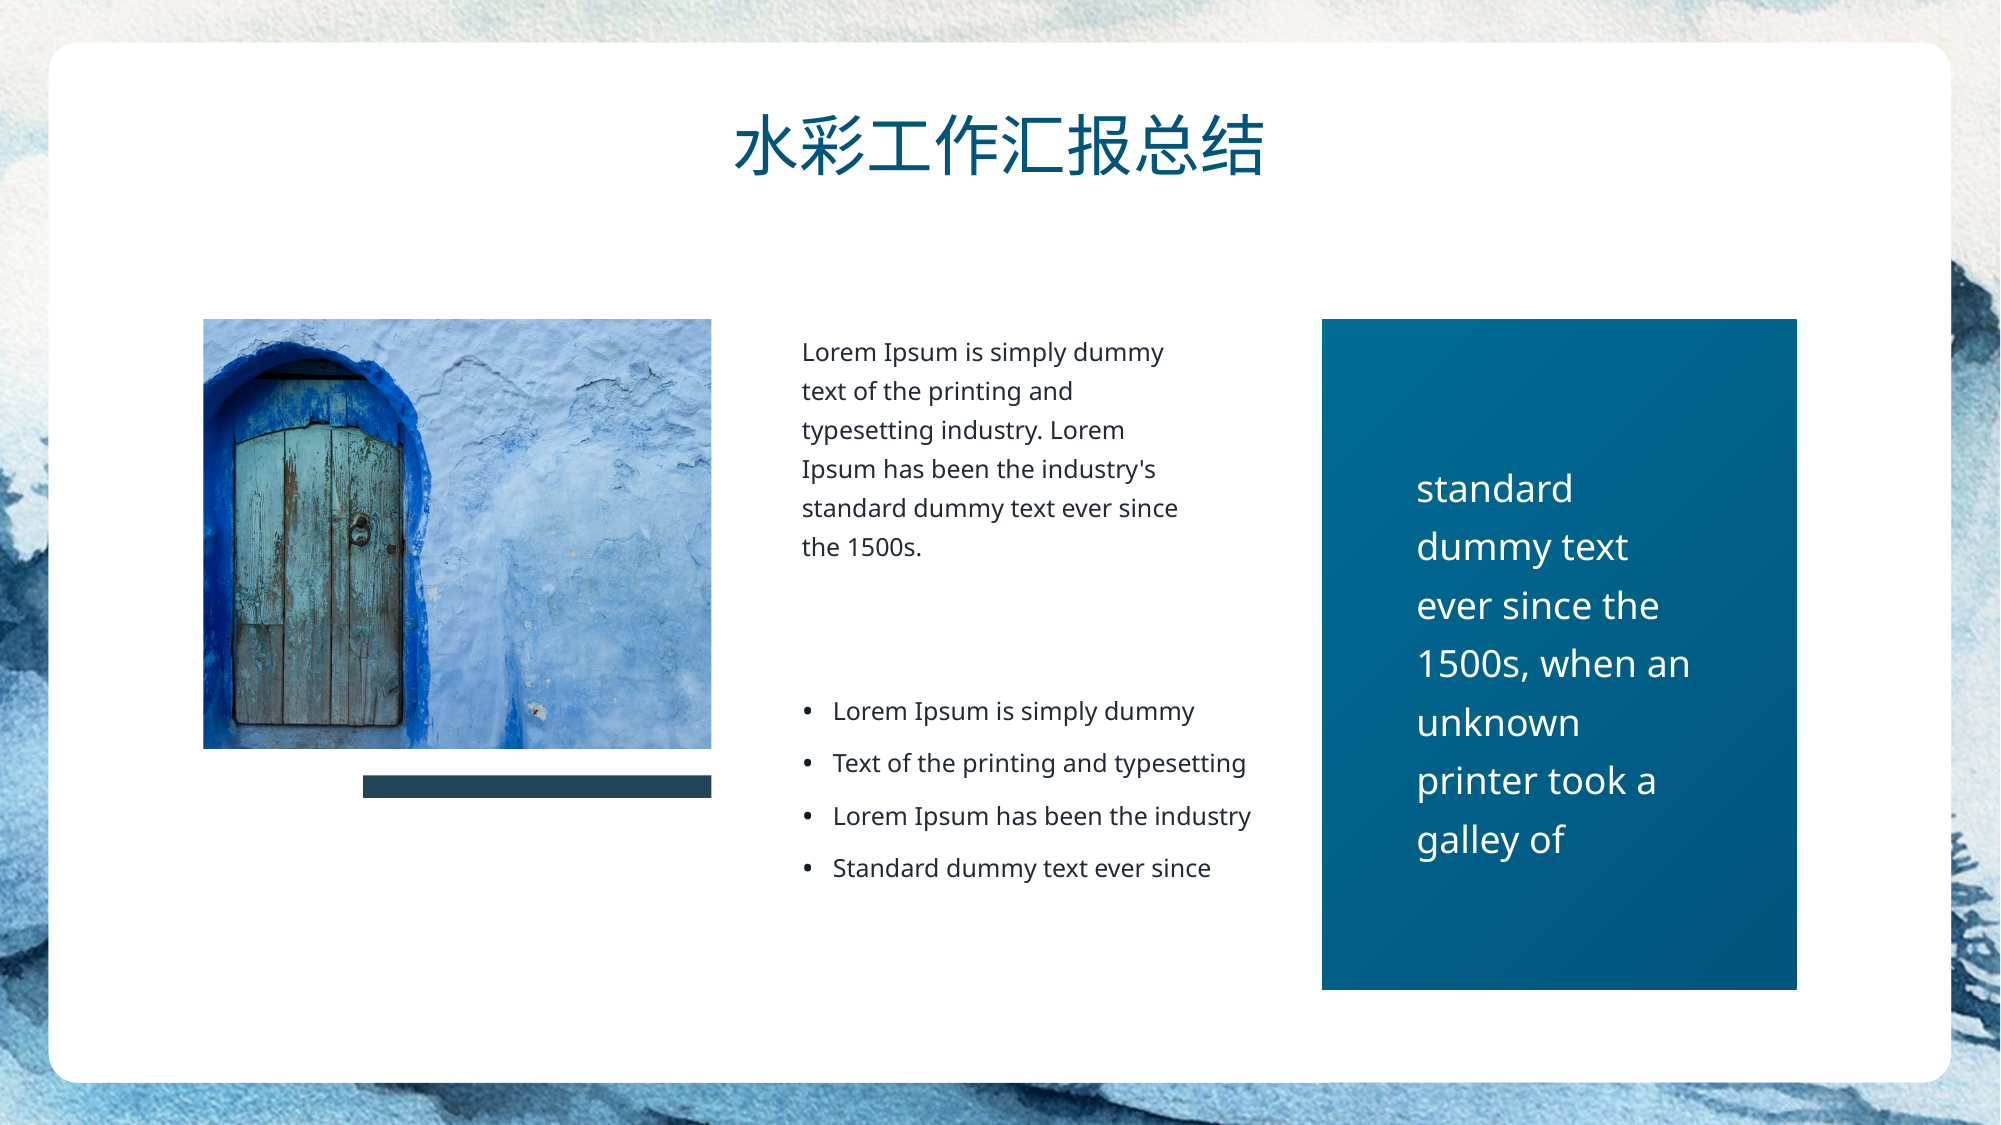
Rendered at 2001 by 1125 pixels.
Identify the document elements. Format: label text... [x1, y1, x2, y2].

text_box [1322, 319, 1797, 990]
text_box 水彩工作汇报总结 [718, 95, 1282, 192]
text_box Lorem Ipsum is simply dummy text of the printing and typesetting industry. Lorem Ipsum has been the industry's standard dummy text ever since the 1500s. [787, 319, 1198, 569]
picture [0, 0, 2001, 1125]
text_box Lorem Ipsum is simply dummy Text of the printing and typesetting Lorem Ipsum has been the industry Standard dummy text ever since [787, 665, 1283, 891]
text_box standard dummy text ever since the 1500s, when an unknown printer took a galley of [1401, 443, 1717, 869]
text_box [363, 775, 712, 798]
